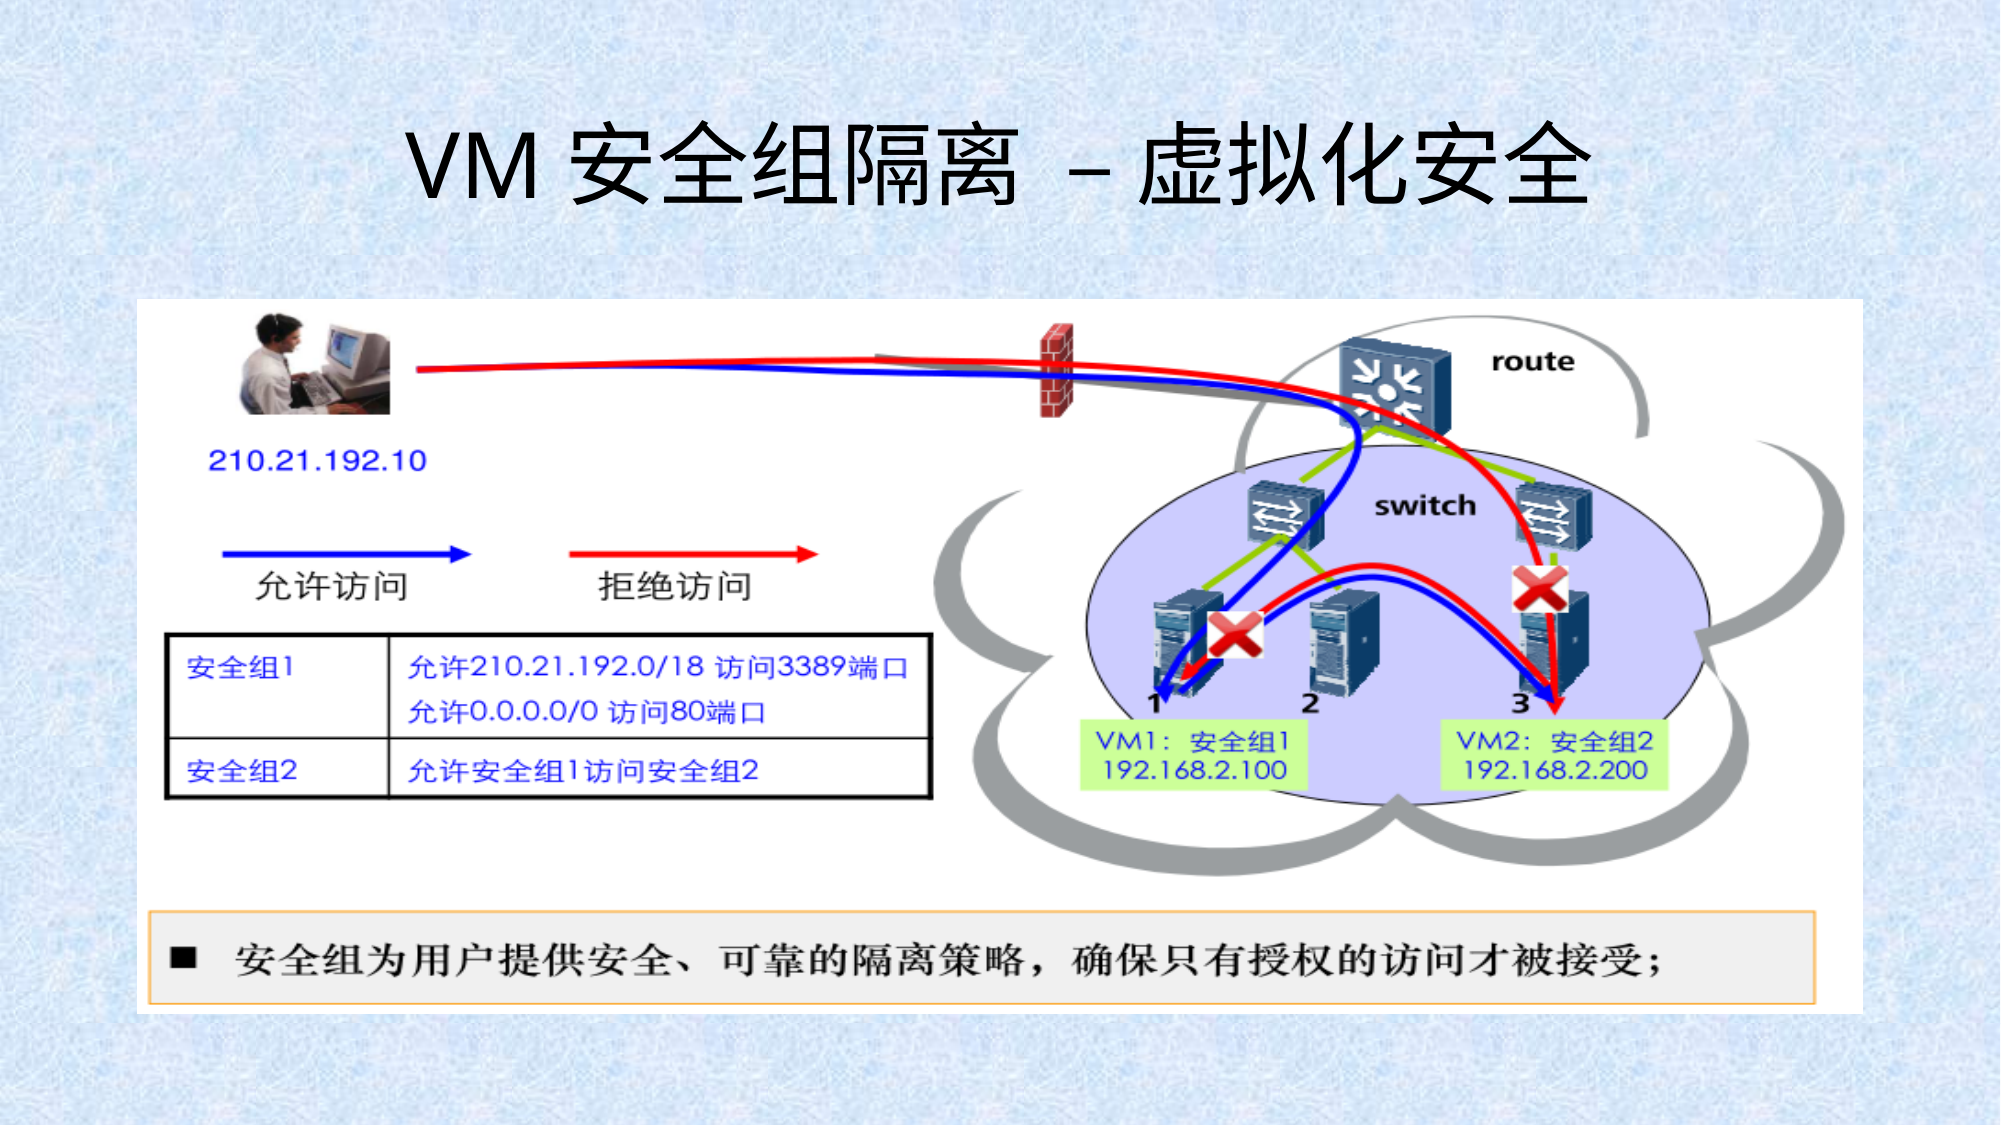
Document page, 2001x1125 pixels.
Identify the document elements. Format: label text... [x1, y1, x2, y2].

picture [0, 0, 2001, 1125]
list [137, 299, 1863, 1014]
title VM安全组隔离 – 虚拟化安全 [137, 59, 1863, 278]
